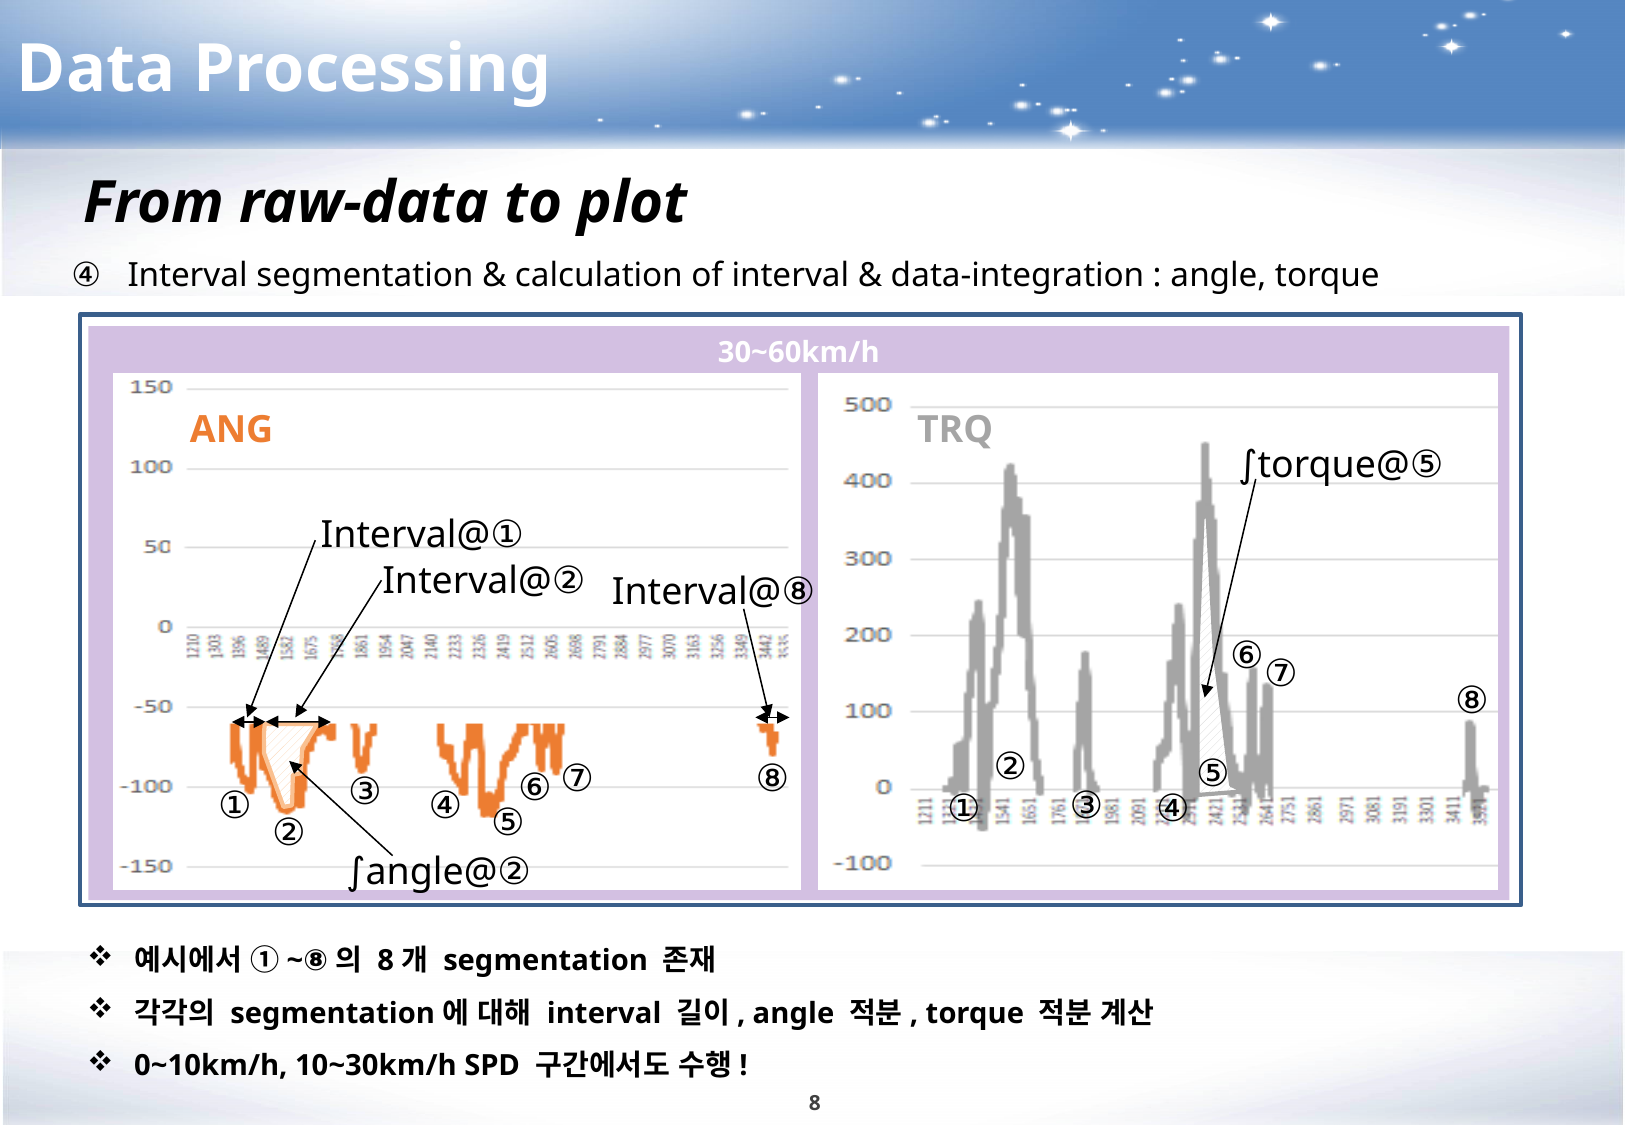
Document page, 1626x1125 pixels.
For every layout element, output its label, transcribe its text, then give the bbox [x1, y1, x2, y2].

text_box Interval segmentation & calculation of interval & data-integration : angle, torque [56, 231, 1463, 301]
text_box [1204, 478, 1257, 698]
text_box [295, 579, 382, 718]
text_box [288, 760, 393, 856]
text_box From raw-data to plot [68, 156, 703, 242]
text_box 8 [639, 1089, 990, 1118]
title Data Processing [2, 19, 1625, 112]
text_box [78, 312, 1523, 907]
picture [2, 951, 1625, 1125]
picture [818, 373, 1498, 890]
text_box 예시에서 ①~⑧의 8개 segmentation 존재 각각의 segmentation에 대해 interval 길이, angle 적분, torque 적분 계산 0~10km/h, 10~30km/h SPD 구간에서도 수행! [72, 916, 1170, 1089]
picture [0, 0, 1625, 296]
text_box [743, 608, 770, 718]
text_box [246, 539, 316, 718]
picture [113, 373, 801, 890]
text_box Interval@⑧ [805, 559, 813, 664]
